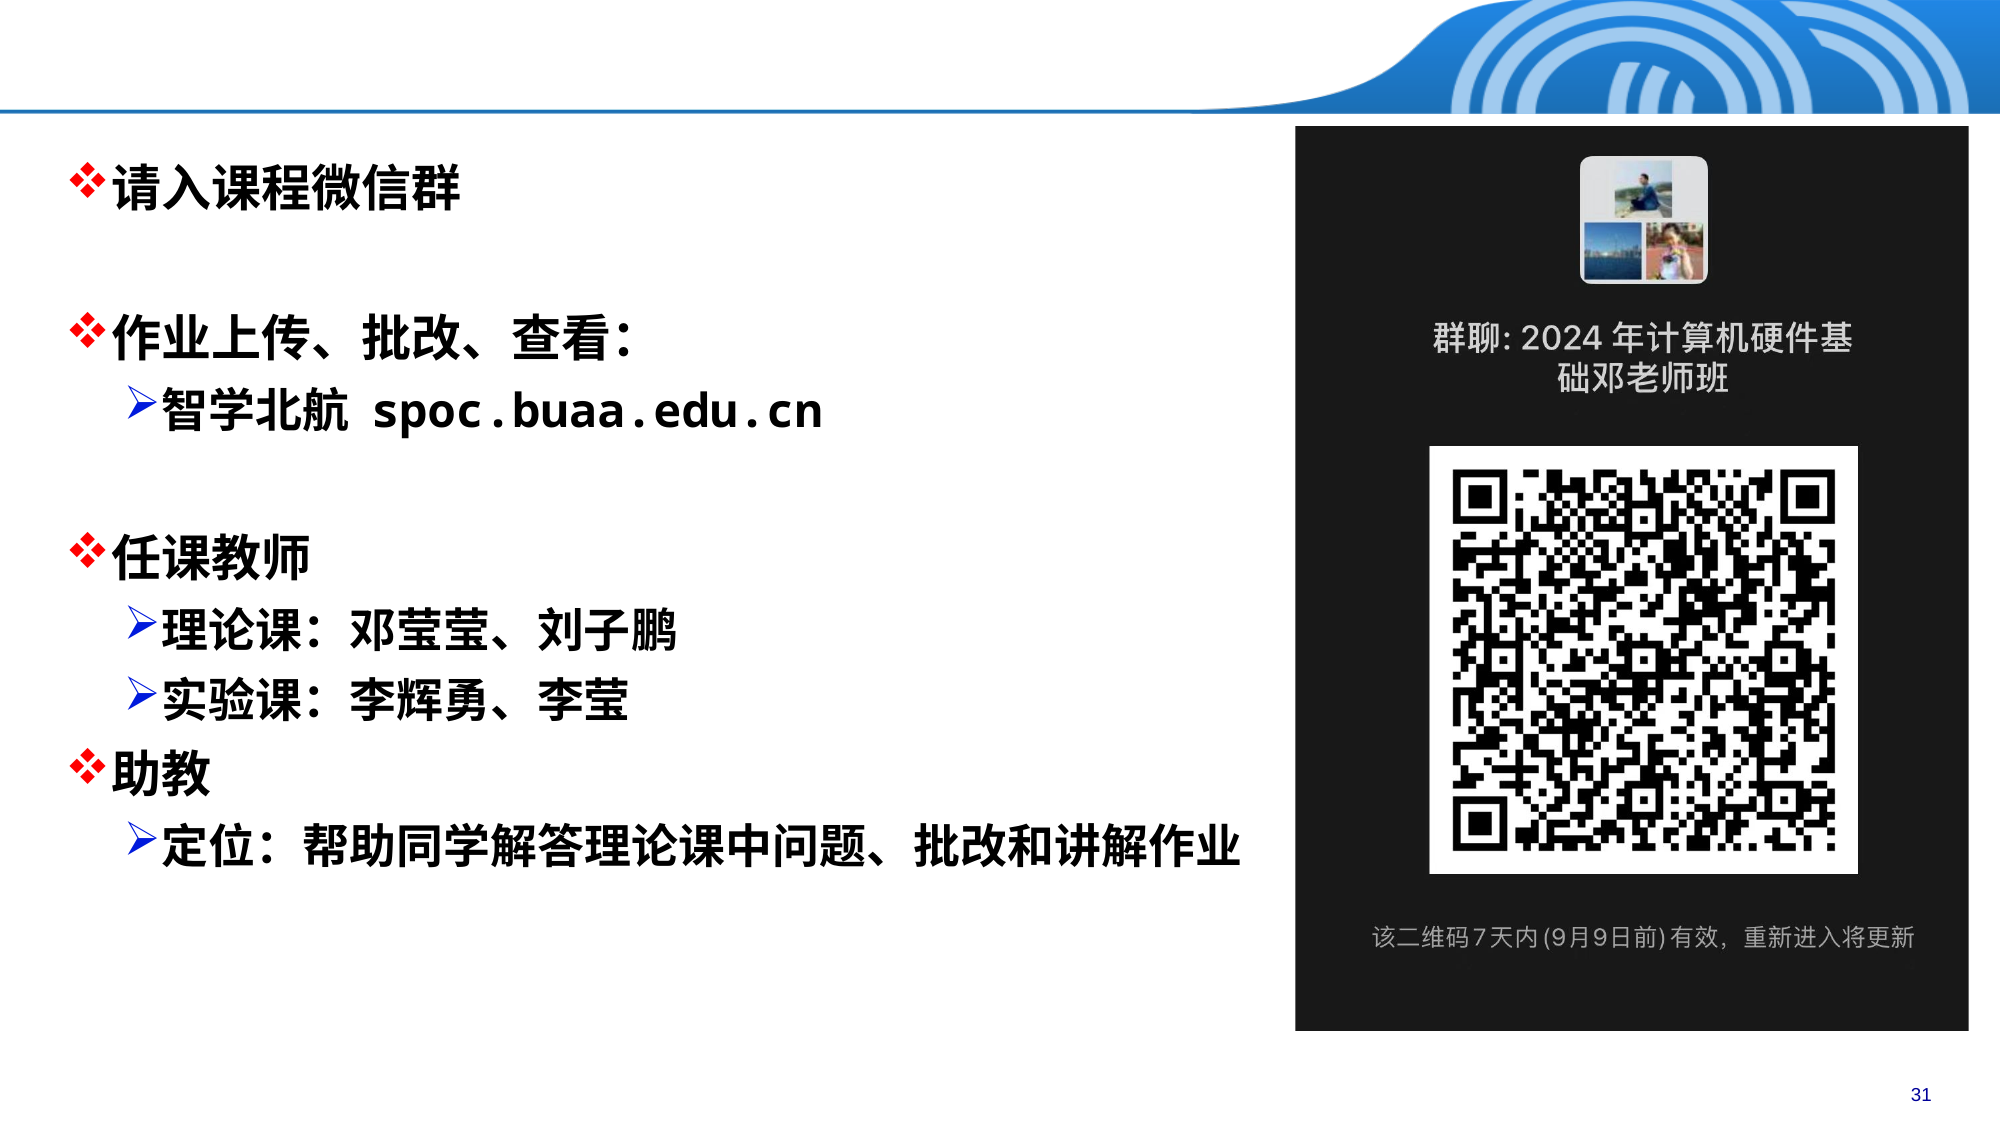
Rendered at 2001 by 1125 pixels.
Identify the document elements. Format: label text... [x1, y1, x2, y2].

picture [0, 0, 2000, 114]
list 请入课程微信群 作业上传、批改、查看： 智学北航 spoc.buaa.edu.cn 任课教师 理论课：邓莹莹、刘子鹏 实验课：李辉勇、李莹 助教 定位：帮助同学解答理论课中问题、批改和讲解作业 [54, 124, 1295, 884]
picture [1295, 126, 1969, 1031]
